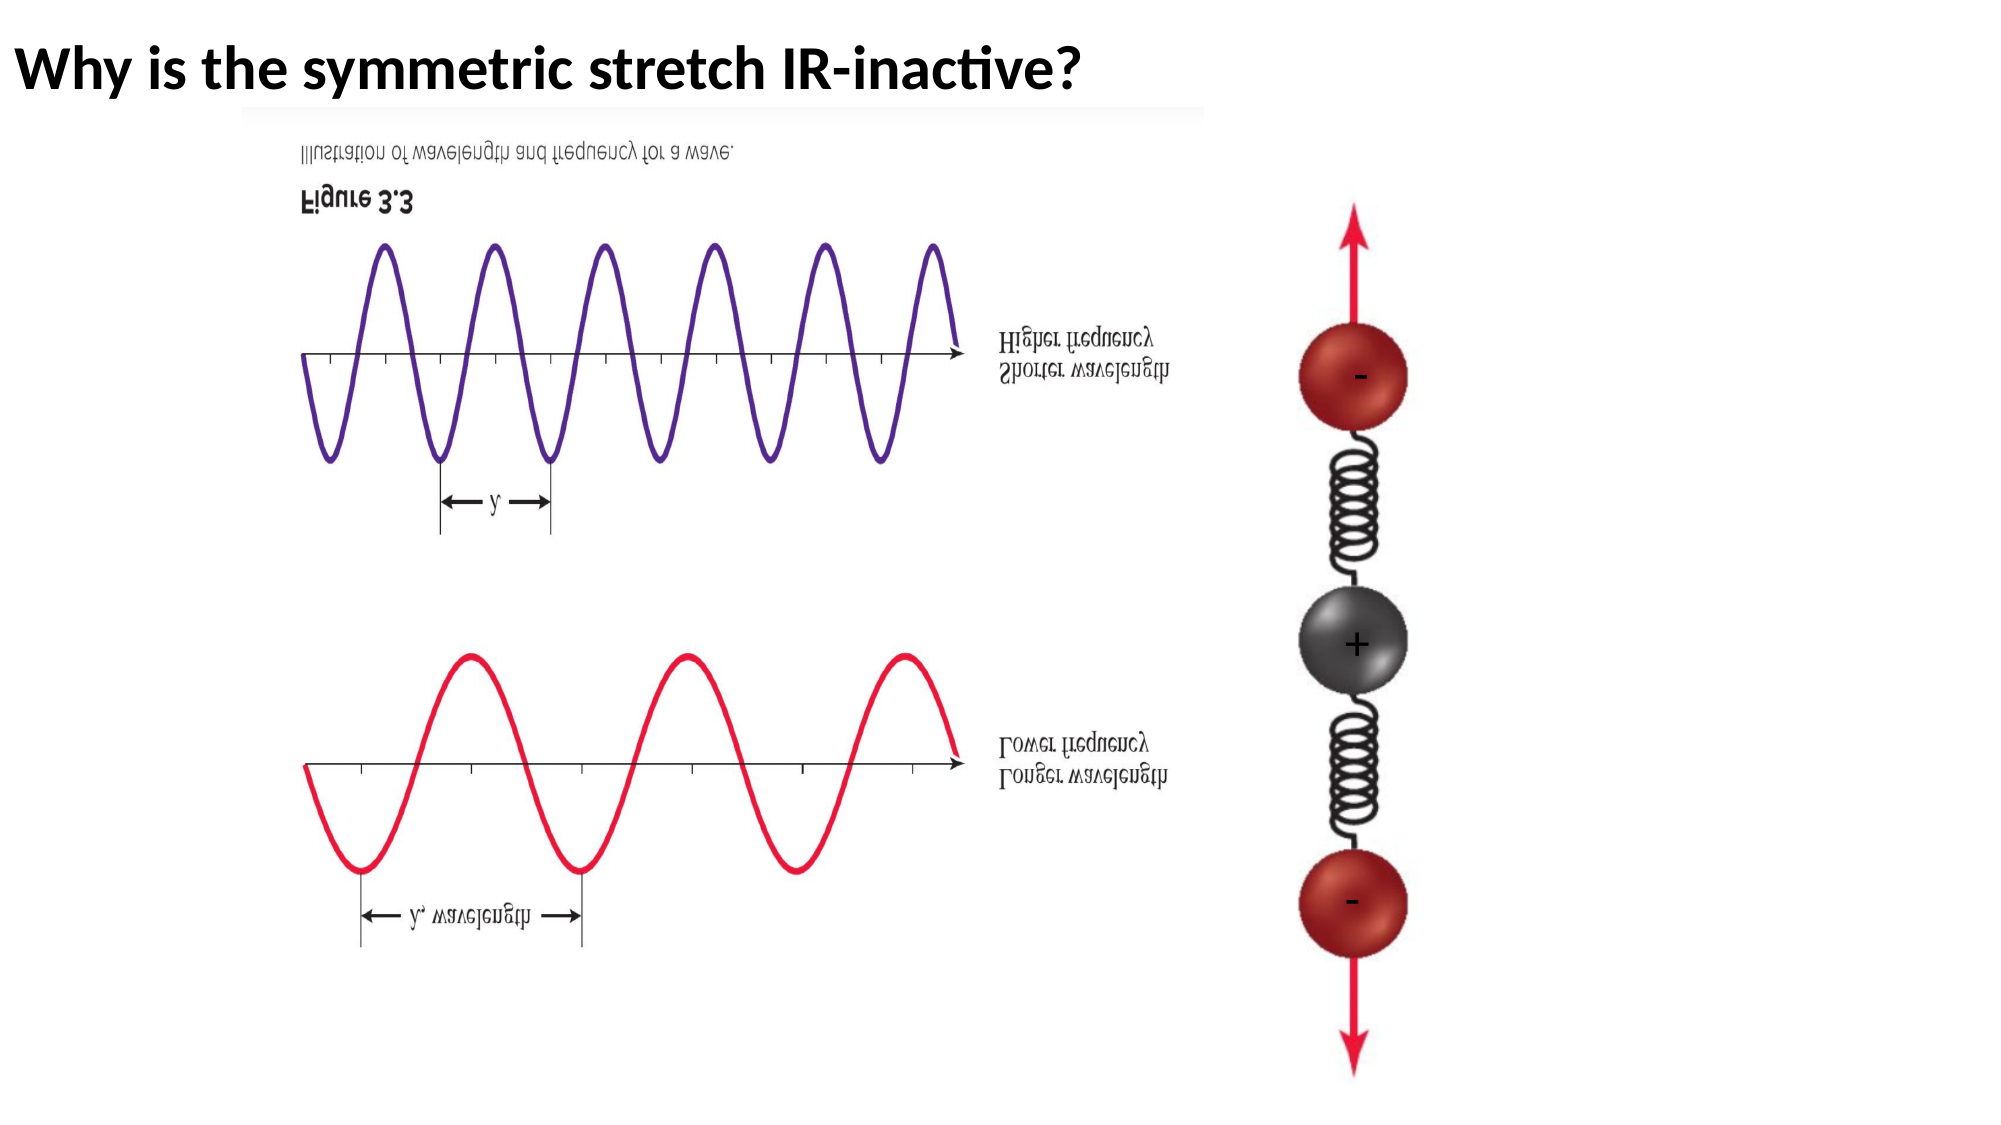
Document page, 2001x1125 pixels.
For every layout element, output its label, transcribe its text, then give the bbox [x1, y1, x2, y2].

picture [242, 107, 1204, 985]
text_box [1276, 162, 1445, 1085]
text_box Why is the symmetric stretch IR-inactive? [0, 19, 2000, 109]
